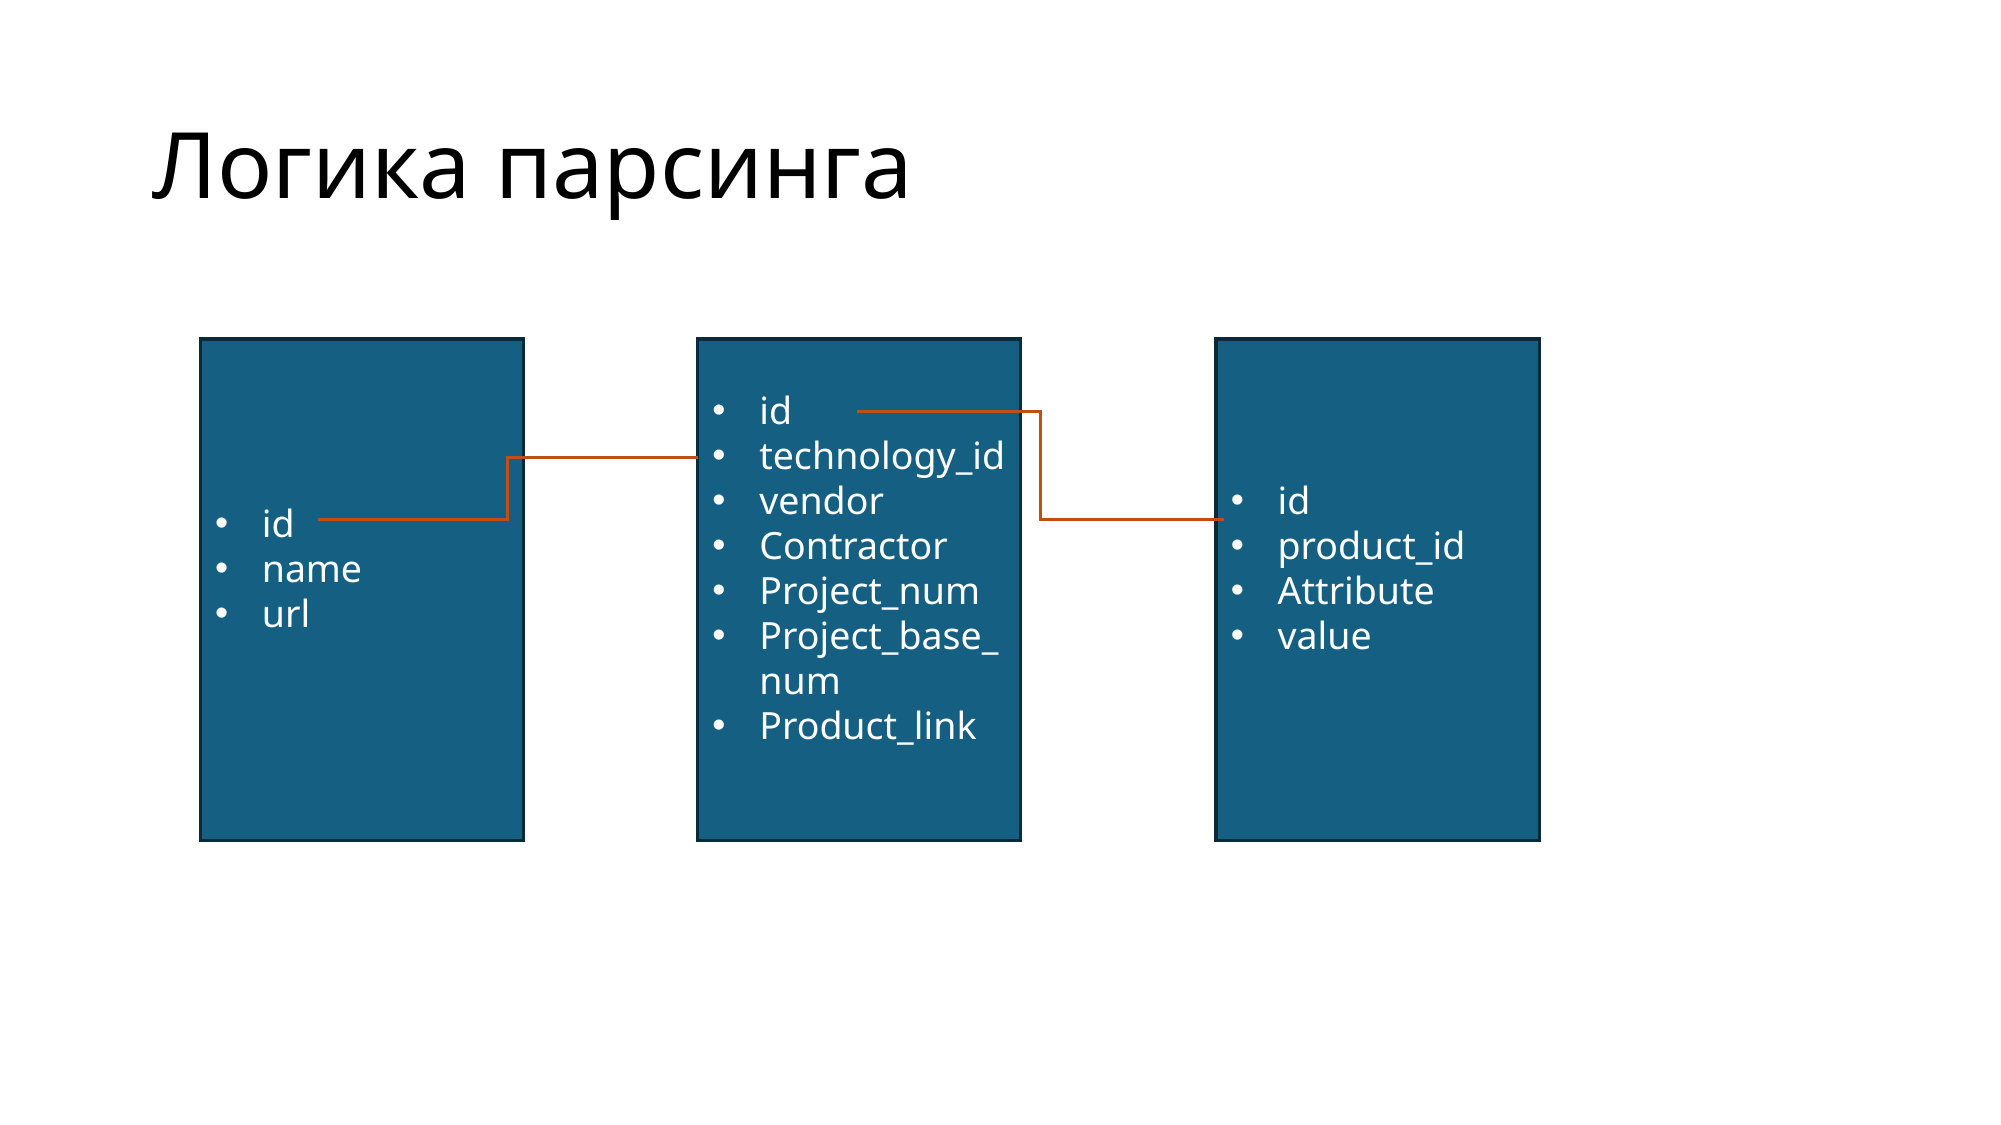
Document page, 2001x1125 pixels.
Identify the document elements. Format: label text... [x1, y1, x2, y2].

text_box id name url [199, 337, 525, 842]
text_box id product_id Attribute value [1214, 337, 1541, 842]
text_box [317, 457, 699, 520]
text_box id technology_id vendor Contractor Project_num Project_base_num Product_link [696, 337, 1022, 842]
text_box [856, 411, 1225, 520]
title Логика парсинга [137, 59, 1863, 278]
